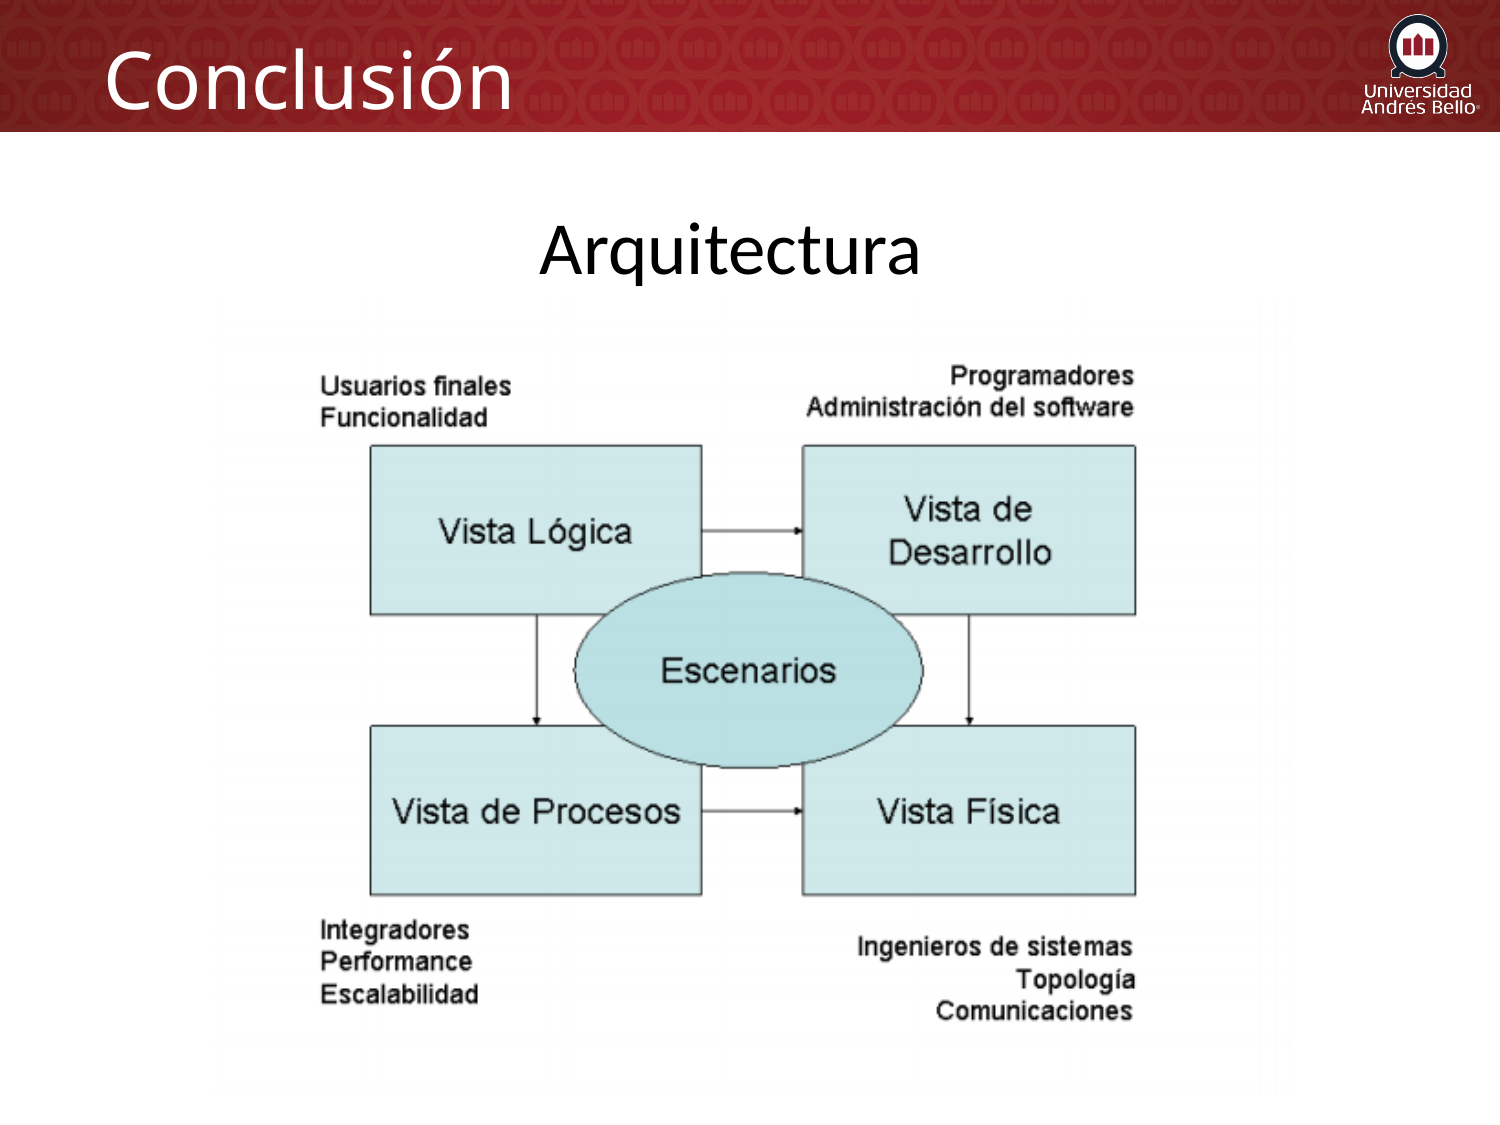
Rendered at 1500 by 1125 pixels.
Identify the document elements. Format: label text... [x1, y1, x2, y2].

text_box Arquitectura [524, 191, 938, 297]
picture [0, 0, 1500, 132]
title Conclusión [88, 33, 1294, 135]
picture [209, 297, 1294, 1106]
